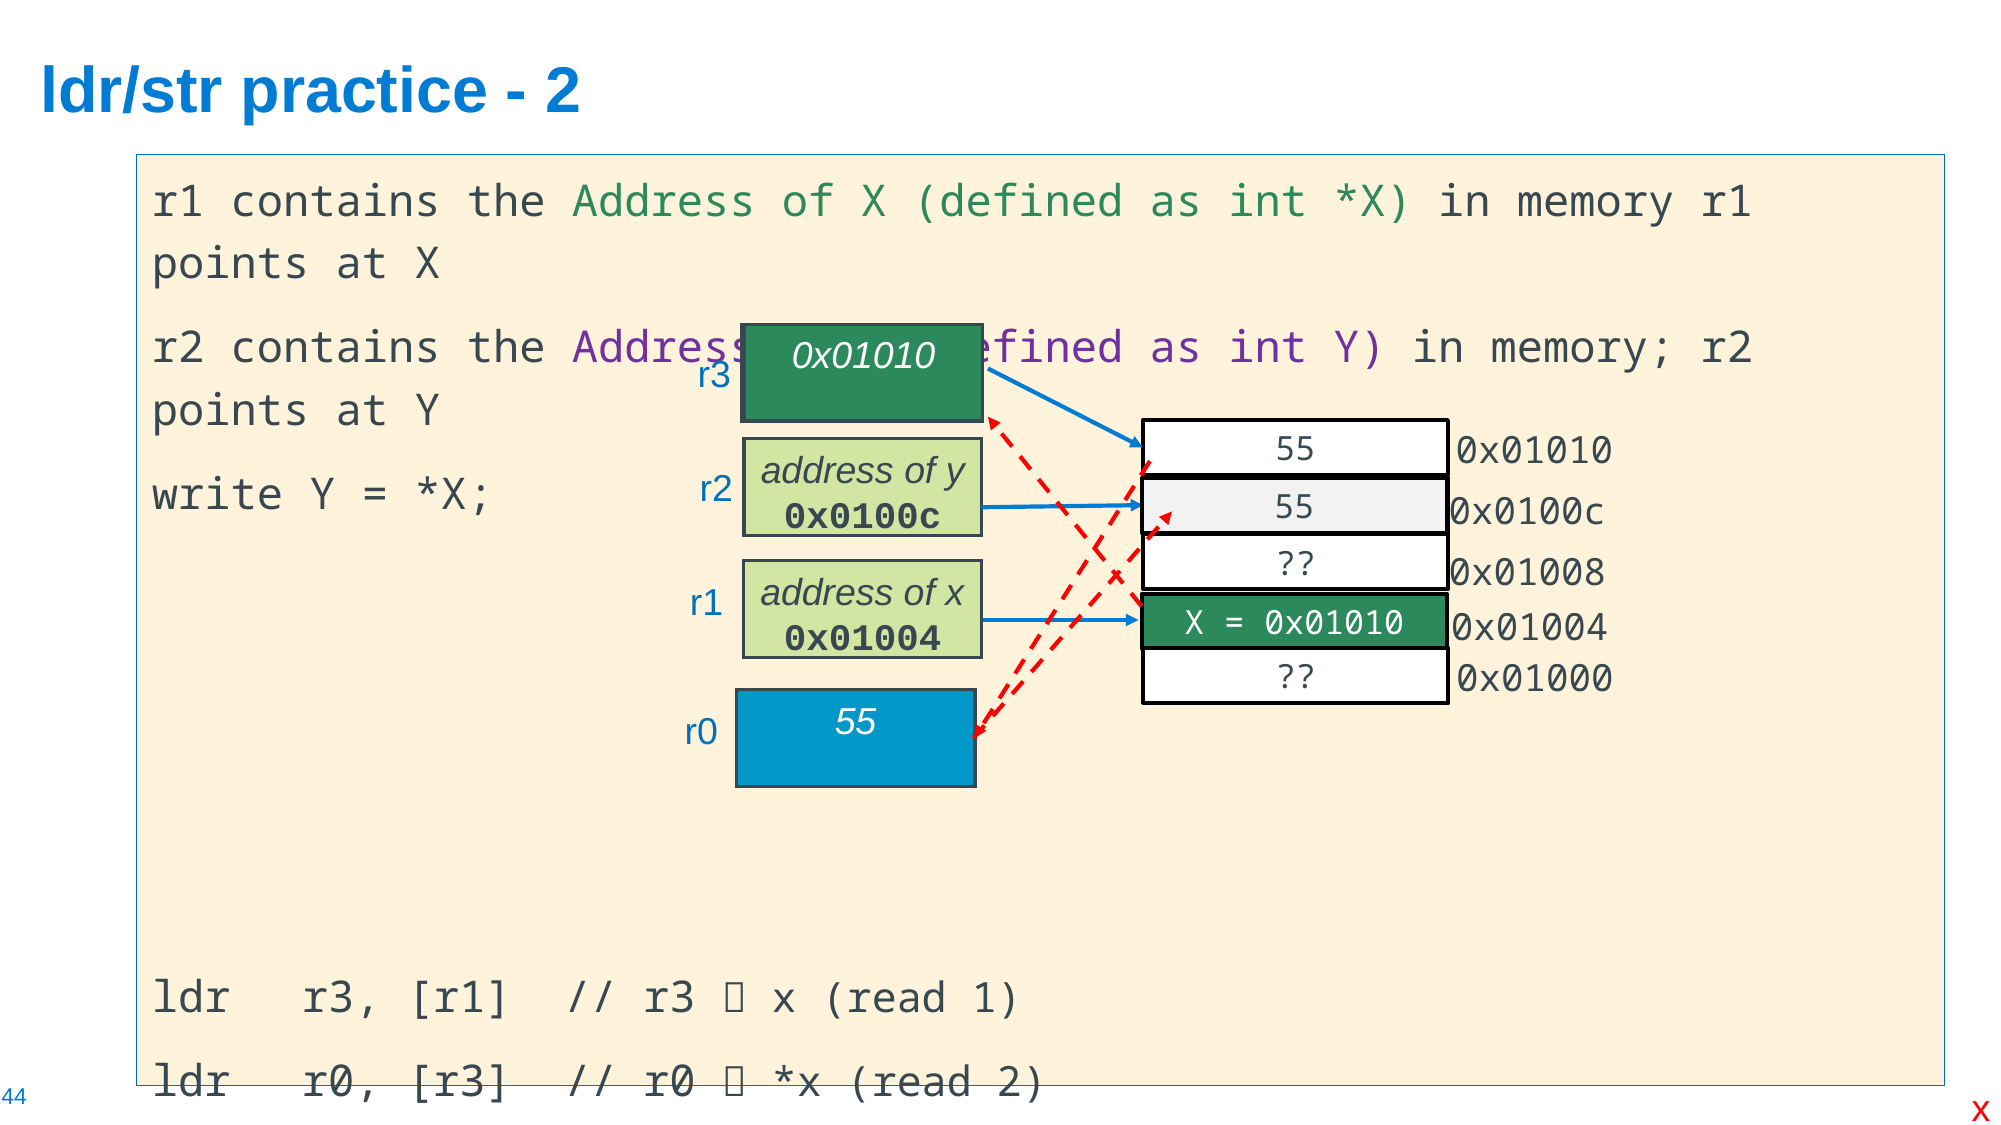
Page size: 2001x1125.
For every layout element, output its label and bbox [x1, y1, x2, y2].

text_box [682, 323, 983, 422]
text_box [669, 699, 733, 760]
title [25, 16, 1751, 134]
text_box [675, 570, 739, 631]
text_box [1956, 1076, 2000, 1125]
list [136, 154, 1945, 1086]
text_box [684, 368, 1629, 788]
